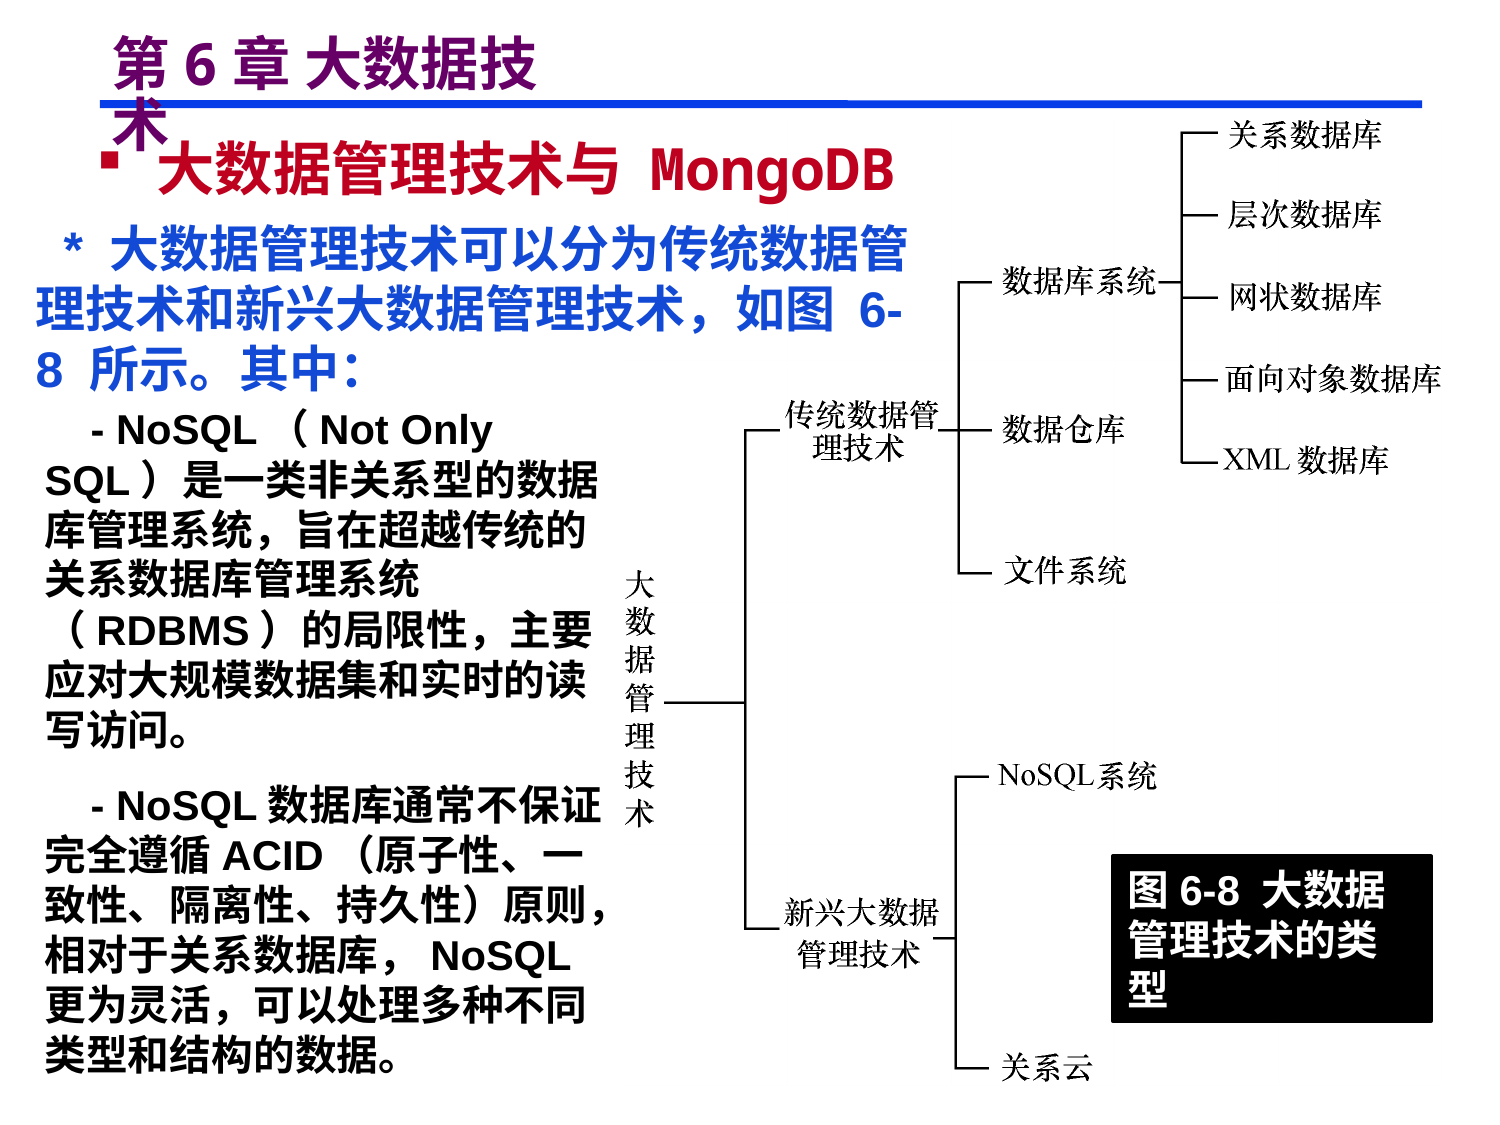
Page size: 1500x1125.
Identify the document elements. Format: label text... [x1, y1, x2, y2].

text_box * 大数据管理技术可以分为传统数据管理技术和新兴大数据管理技术，如图 6-8 所示。其中： [20, 210, 618, 344]
title 第6章 大数据技术 [100, 32, 593, 125]
text_box - NoSQL（Not Only SQL）是一类非关系型的数据库管理系统，旨在超越传统的关系数据库管理系统（RDBMS）的局限性，主要应对大规模数据集和实时的读写访问。 - NoSQL数据库通常不保证完全遵循ACID（原子性、一致性、隔离性、持久性）原则，相对于关系数据库，NoSQL更为灵活，可以处理多种不同类型和结构的数据。 [29, 395, 618, 1045]
picture [623, 119, 1442, 1086]
text_box 大数据管理技术与 MongoDB [81, 125, 618, 210]
